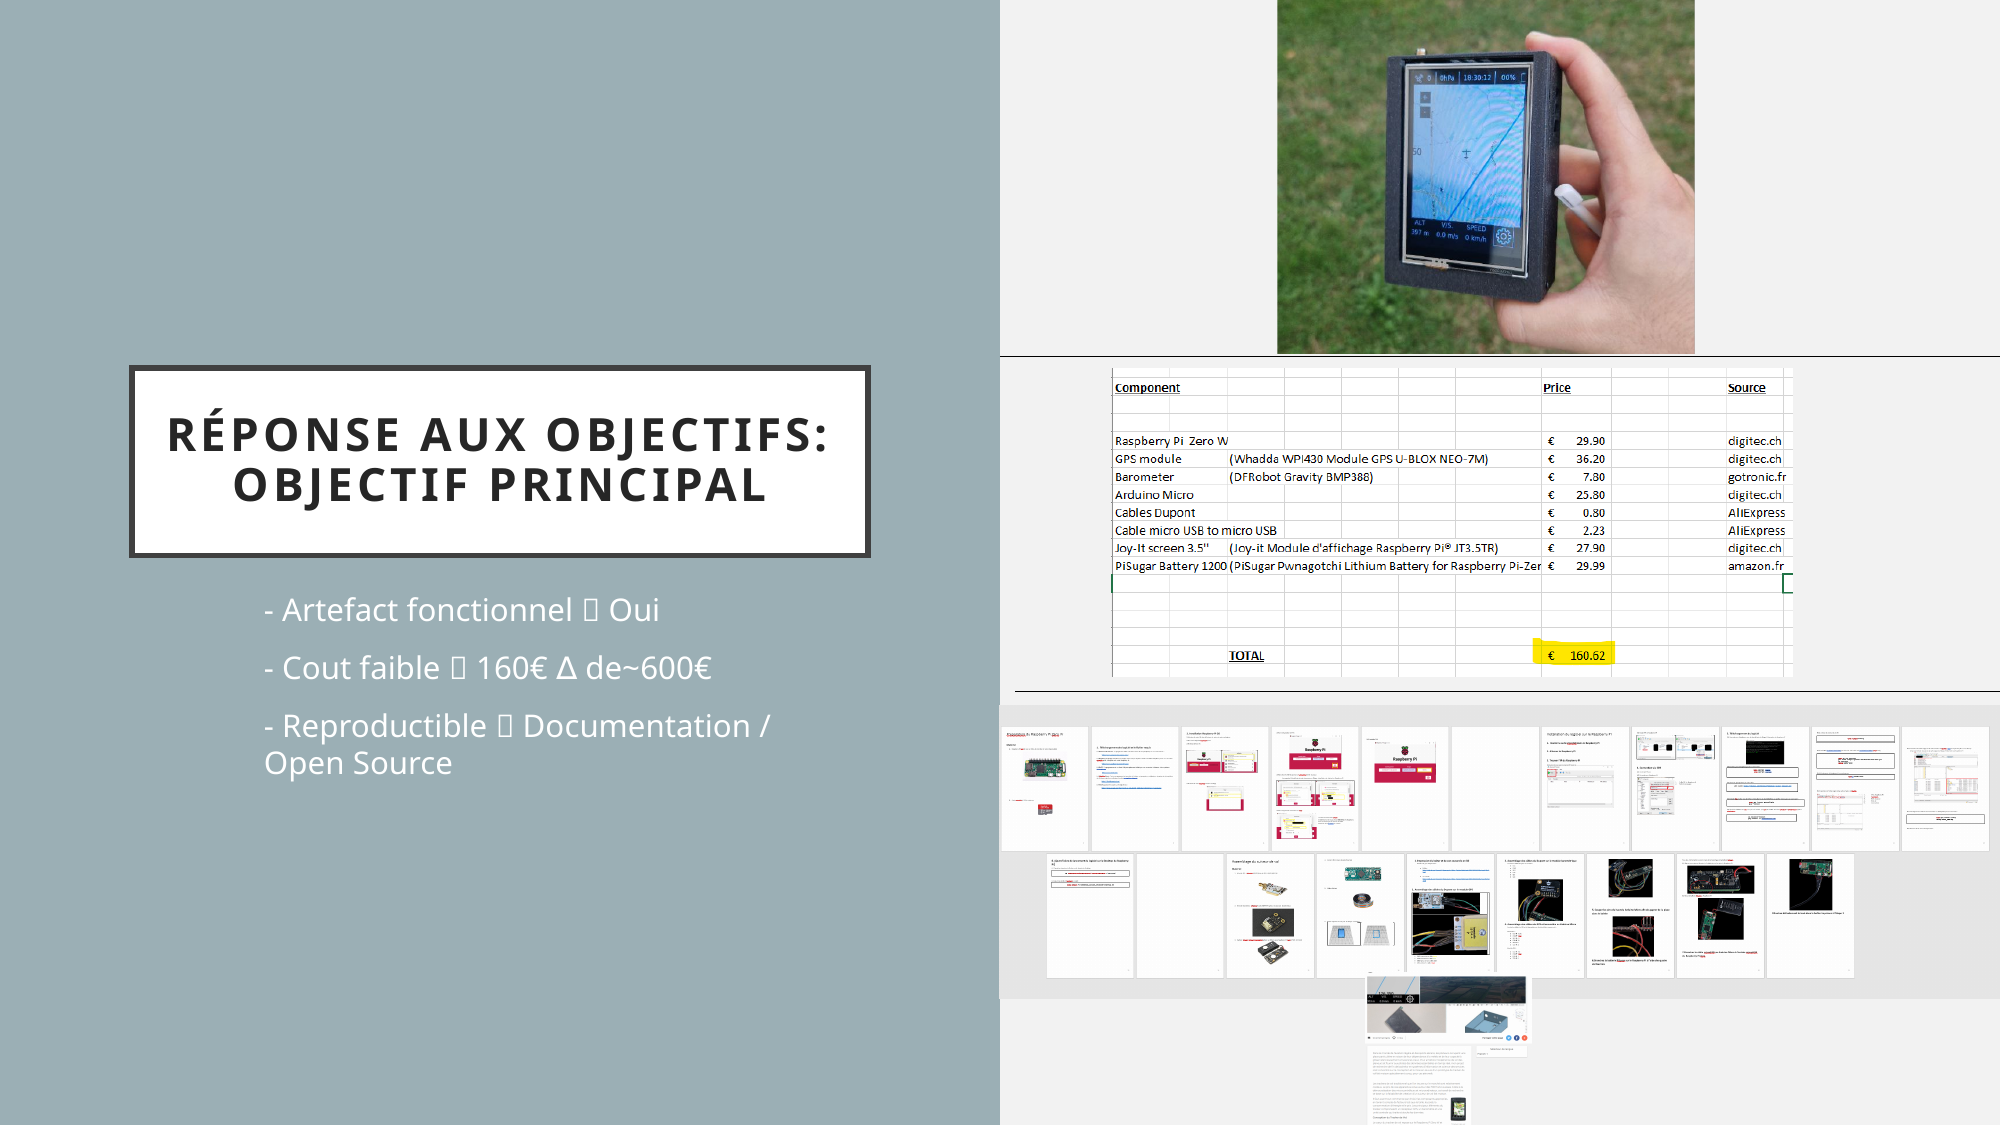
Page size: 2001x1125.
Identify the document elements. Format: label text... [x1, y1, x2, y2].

list - Artefact fonctionnel  Oui - Cout faible  160€ ∆ de~600€ - Reproductible  Documentation / Open Source [183, 582, 806, 943]
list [1277, 0, 1695, 354]
picture [999, 705, 2000, 1125]
picture [1111, 368, 1793, 677]
title Réponse aux objectifs: Objectif principal [129, 365, 871, 558]
